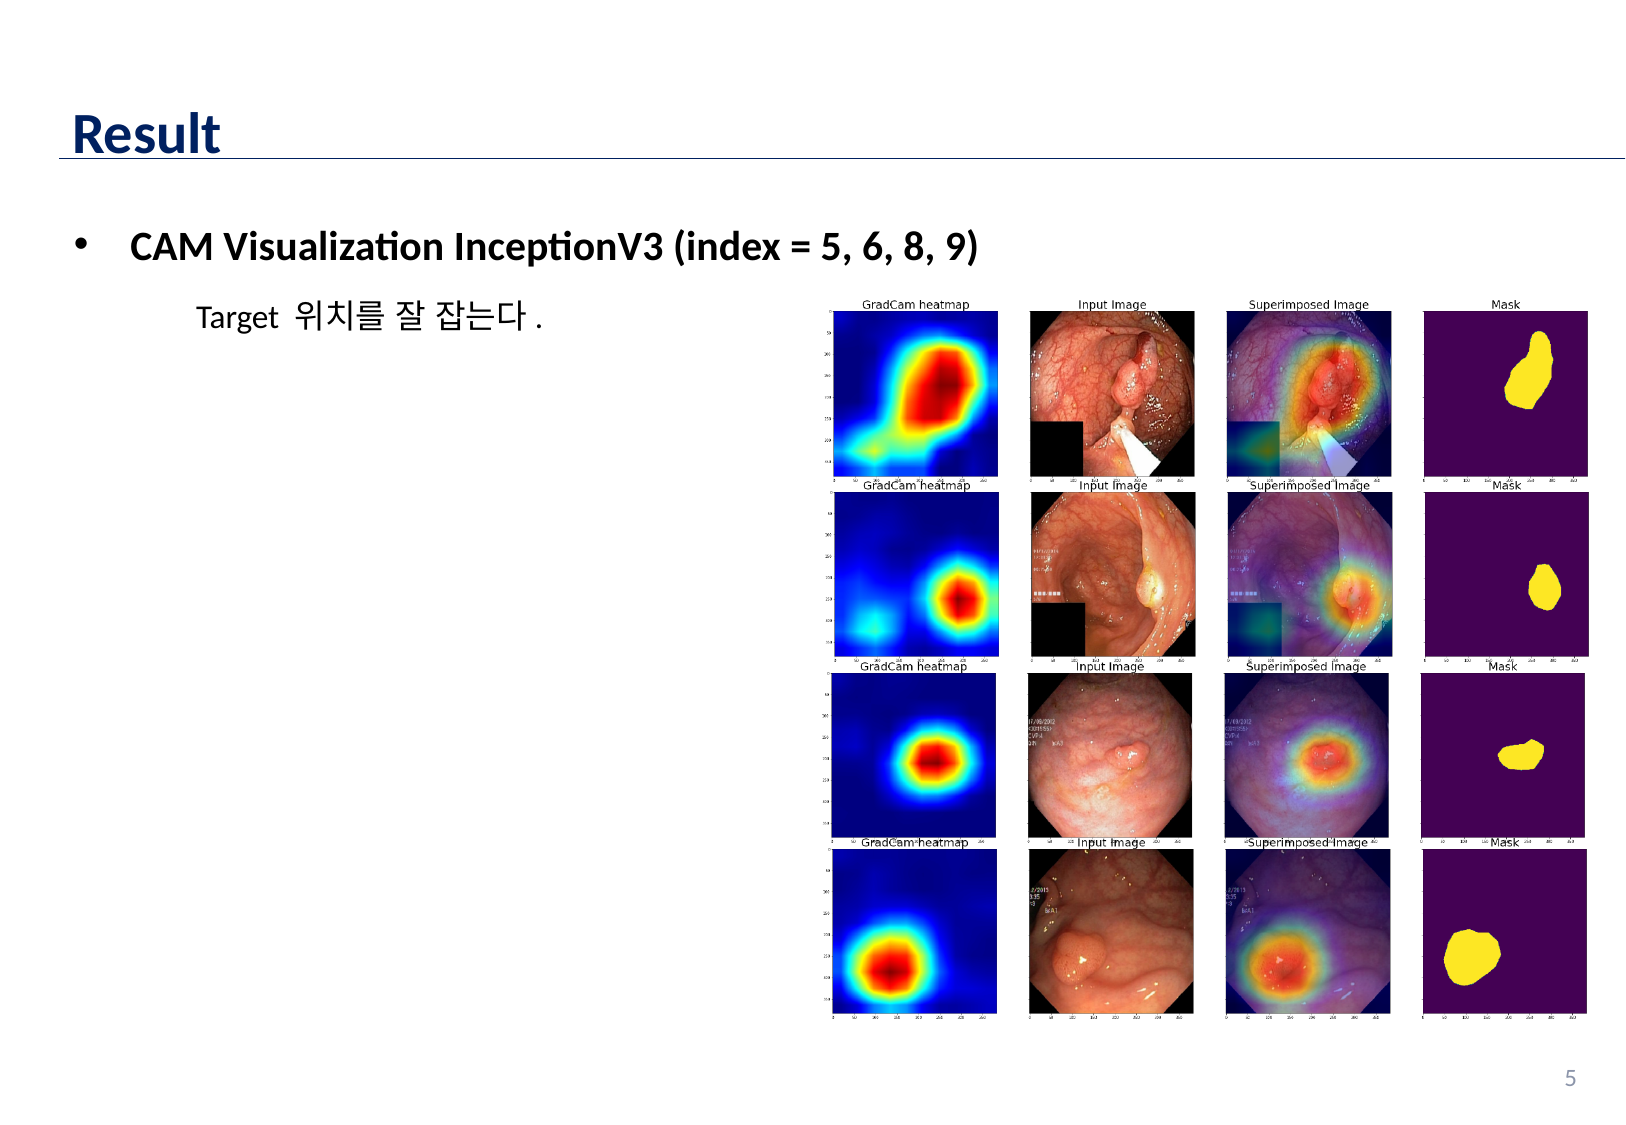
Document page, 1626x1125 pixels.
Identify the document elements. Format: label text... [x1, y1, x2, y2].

text_box Result [57, 54, 1625, 136]
picture [818, 297, 1591, 1022]
slide_number 5 [1212, 1046, 1593, 1107]
list CAM Visualization InceptionV3 (index = 5, 6, 8, 9) Target 위치를 잘 잡는다. [59, 186, 1604, 1107]
